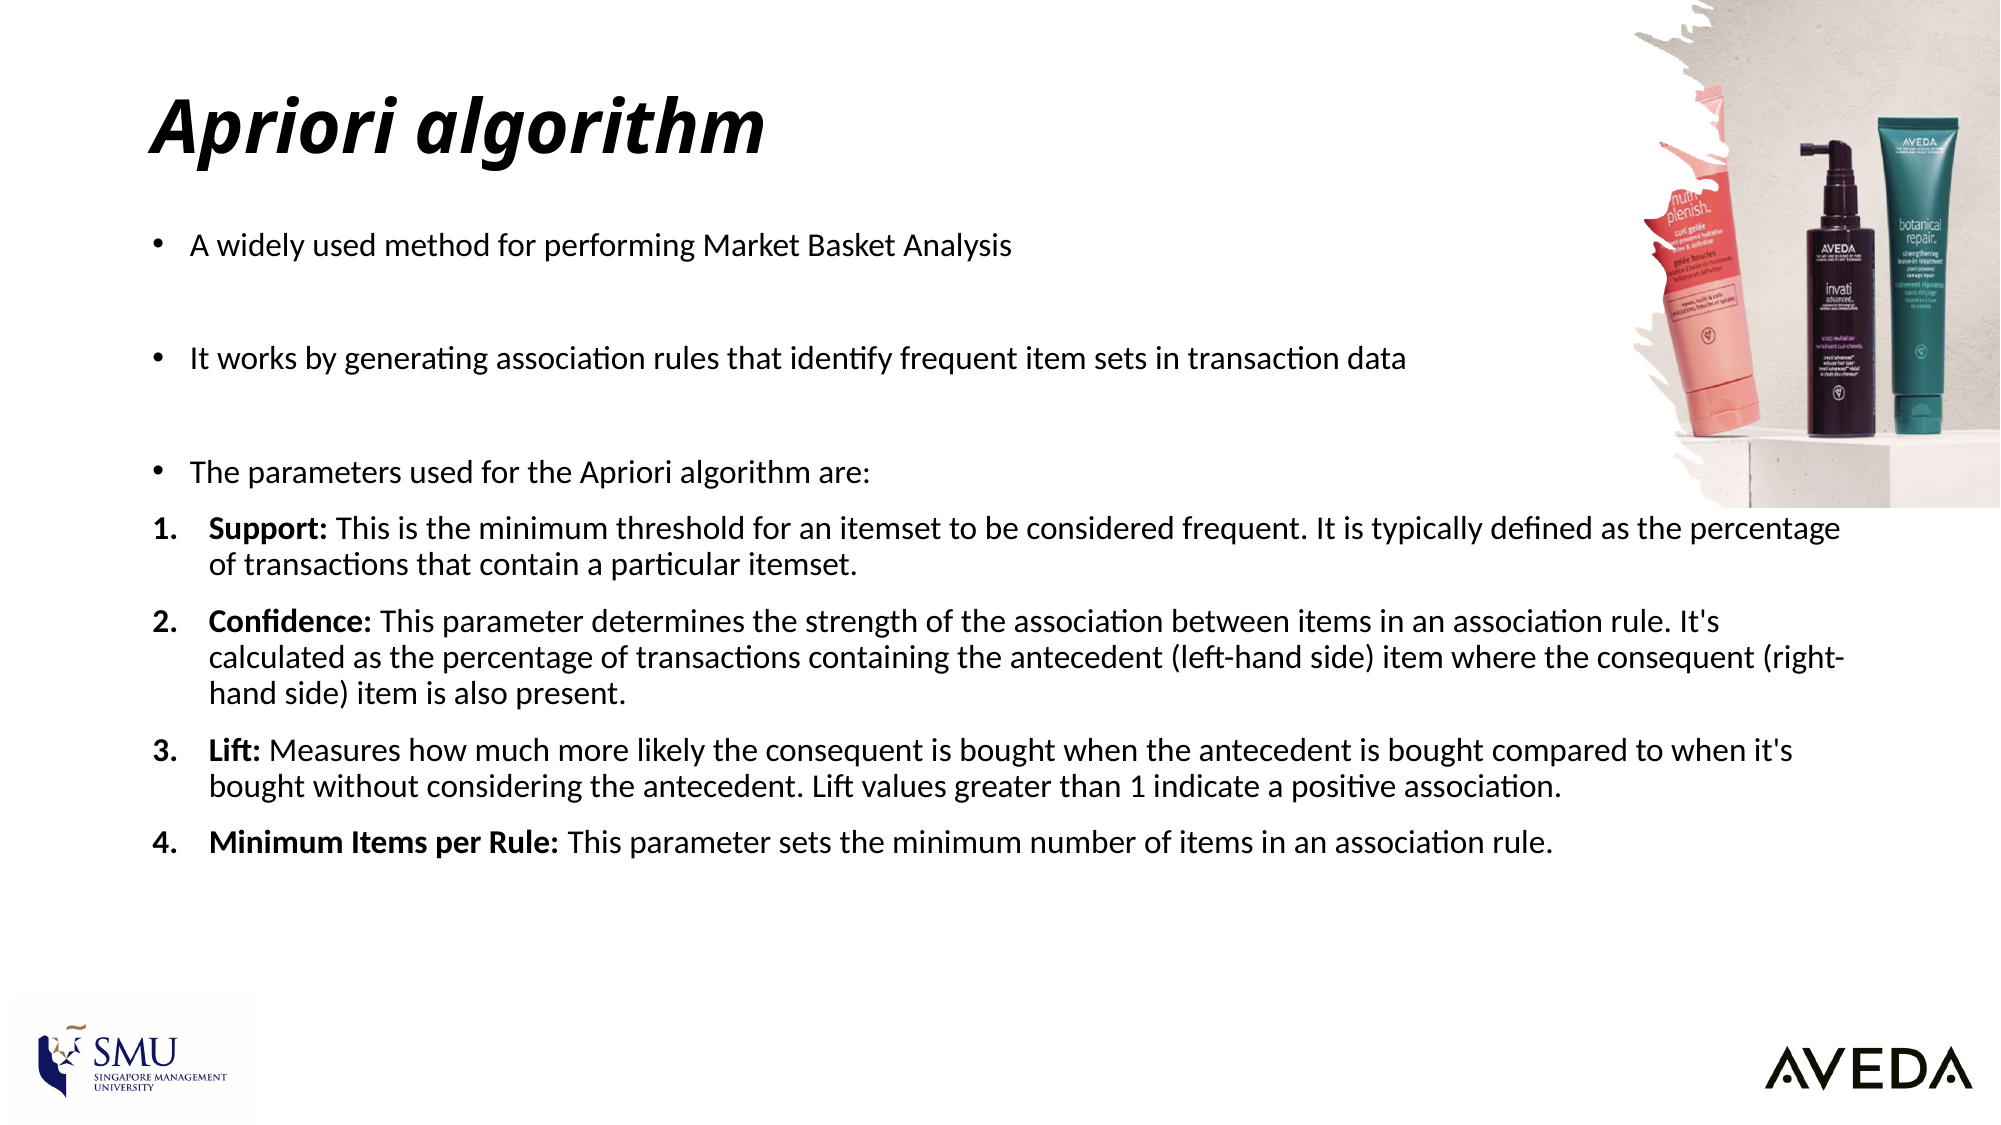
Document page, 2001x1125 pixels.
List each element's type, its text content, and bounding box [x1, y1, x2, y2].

title Apriori algorithm [137, 20, 1633, 219]
picture [10, 995, 255, 1125]
picture [1633, 0, 2000, 508]
list A widely used method for performing Market Basket Analysis It works by generating association rules that identify frequent item sets in transaction data The parameters used for the Apriori algorithm are: Support: This is the minimum threshold for an itemset to be considered frequent. It is typically defined as the percentage of transactions that contain a particular itemset. Confidence: This parameter determines the strength of the association between items in an association rule. It's calculated as the percentage of transactions containing the antecedent (left-hand side) item where the consequent (right-hand side) item is also present. Lift: Measures how much more likely the consequent is bought when the antecedent is bought compared to when it's bought without considering the antecedent. Lift values greater than 1 indicate a positive association. Minimum Items per Rule: This parameter sets the minimum number of items in an association rule. [137, 219, 1863, 873]
picture [1756, 1037, 1983, 1102]
